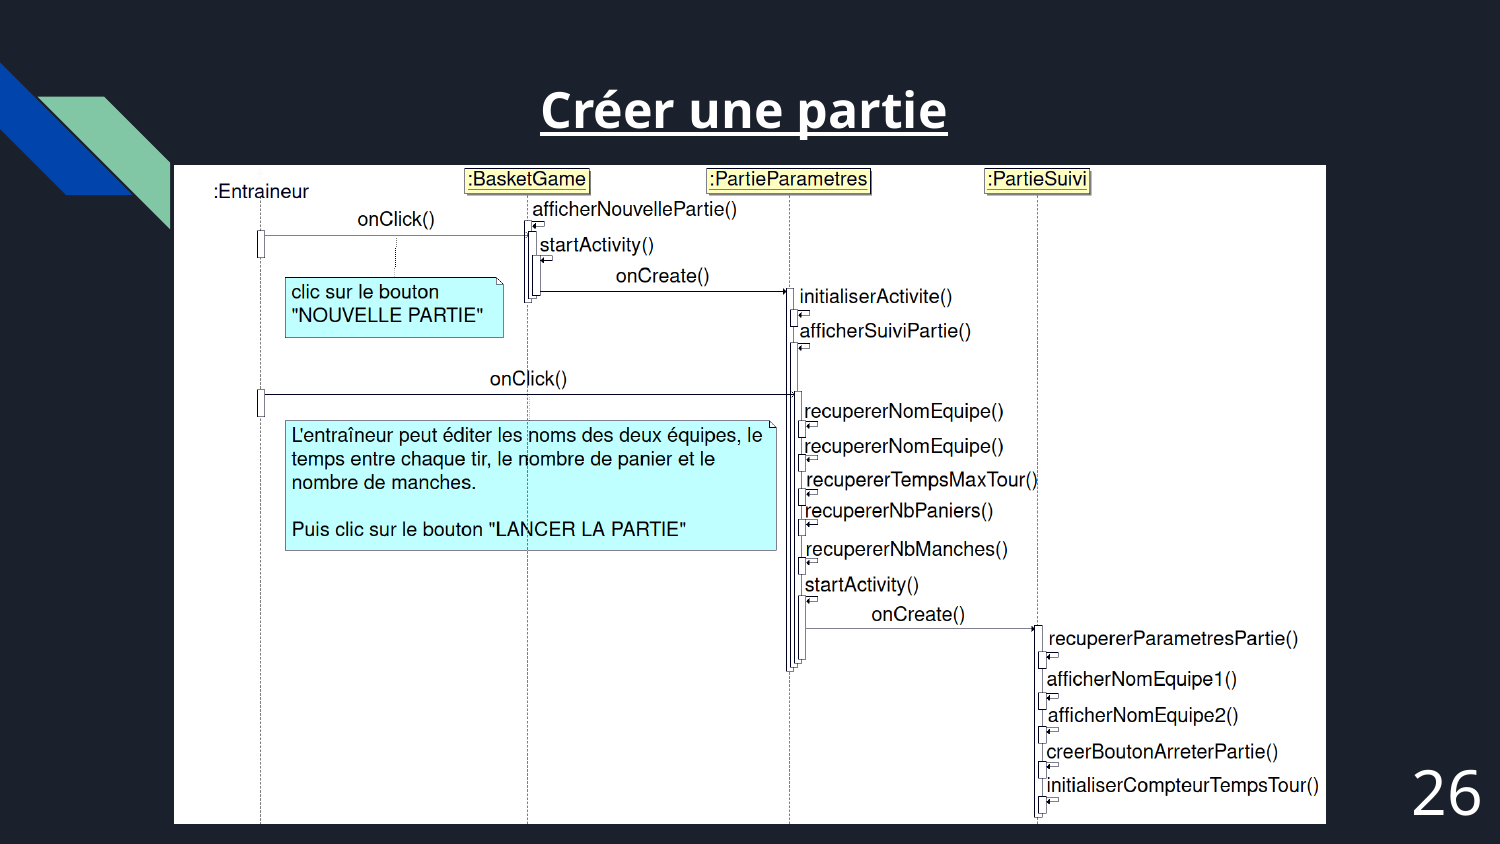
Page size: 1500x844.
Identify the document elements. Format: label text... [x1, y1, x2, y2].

text_box Créer une partie [0, 63, 1489, 153]
text_box 26 [1396, 737, 1500, 843]
picture [173, 164, 1326, 824]
